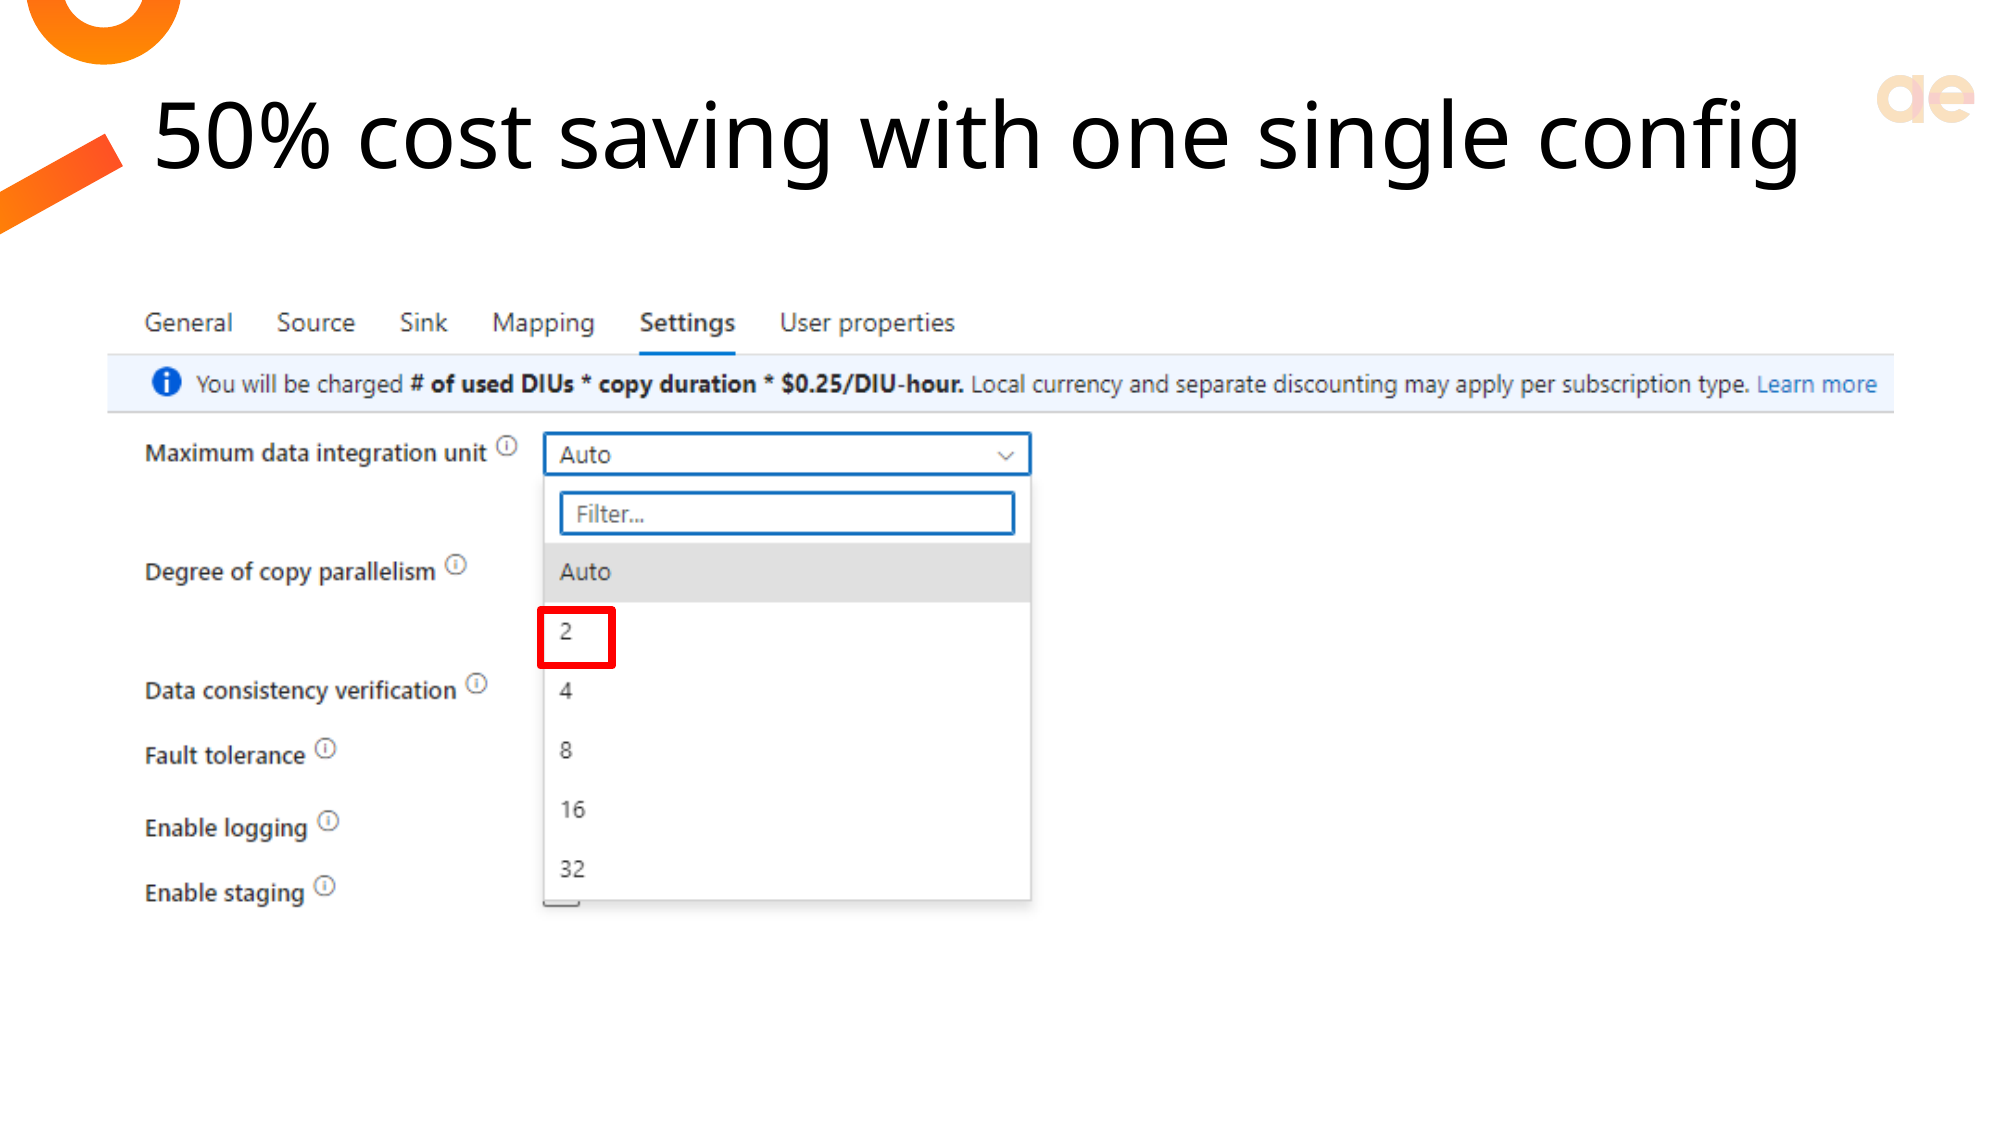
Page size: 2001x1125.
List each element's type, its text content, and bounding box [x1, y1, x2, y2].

title 50% cost saving with one single config [137, 82, 1956, 239]
picture [1877, 75, 1975, 123]
picture [106, 289, 1894, 963]
